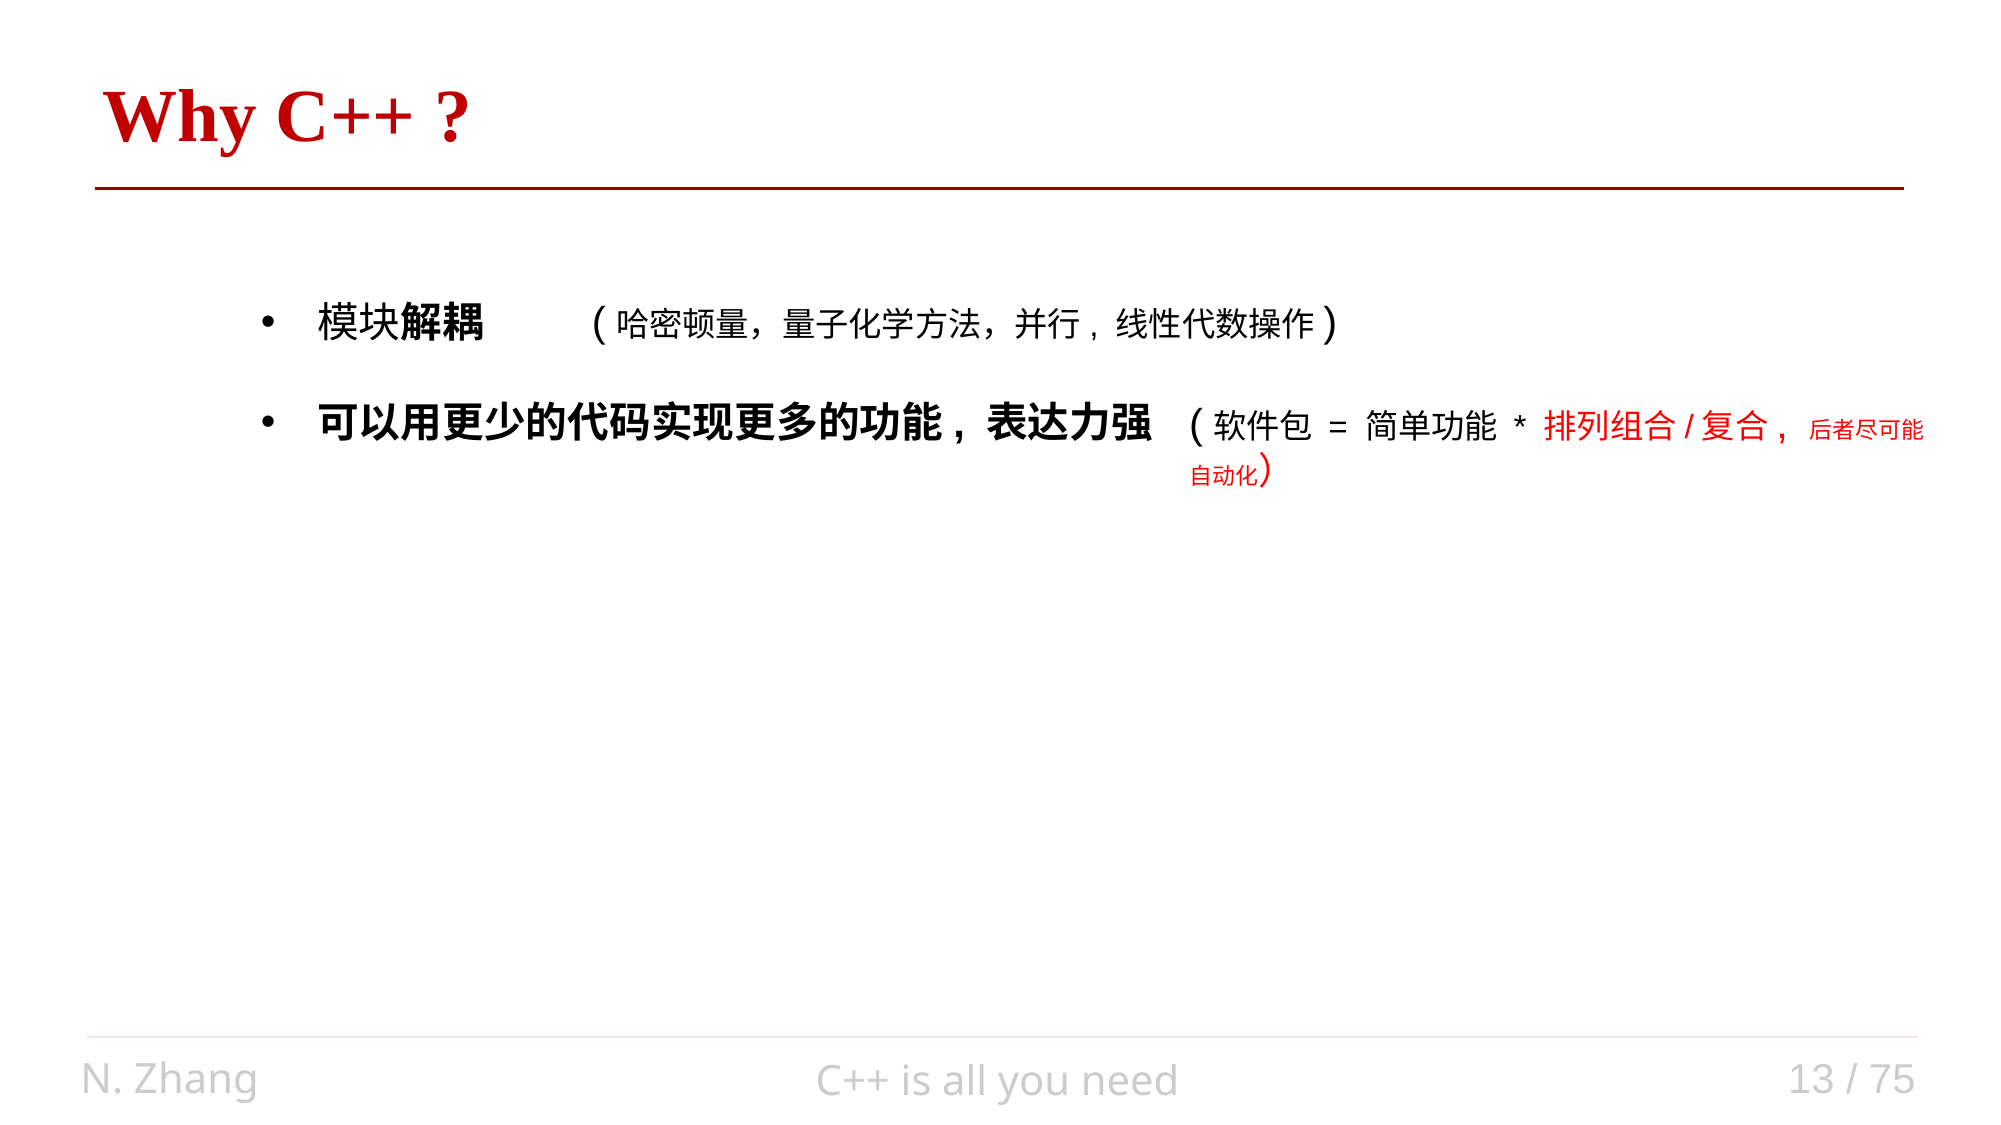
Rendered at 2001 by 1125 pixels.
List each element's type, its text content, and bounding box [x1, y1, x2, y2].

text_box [252, 287, 1345, 455]
text_box Why C++ ? [88, 58, 1166, 164]
text_box 13 / 75 [1773, 1044, 1931, 1110]
text_box C++ is all you need [800, 1046, 1195, 1112]
text_box (软件包 = 简单功能 * 排列组合/复合, 后者尽可能自动化） [1174, 389, 1954, 499]
text_box N. Zhang [65, 1044, 274, 1110]
